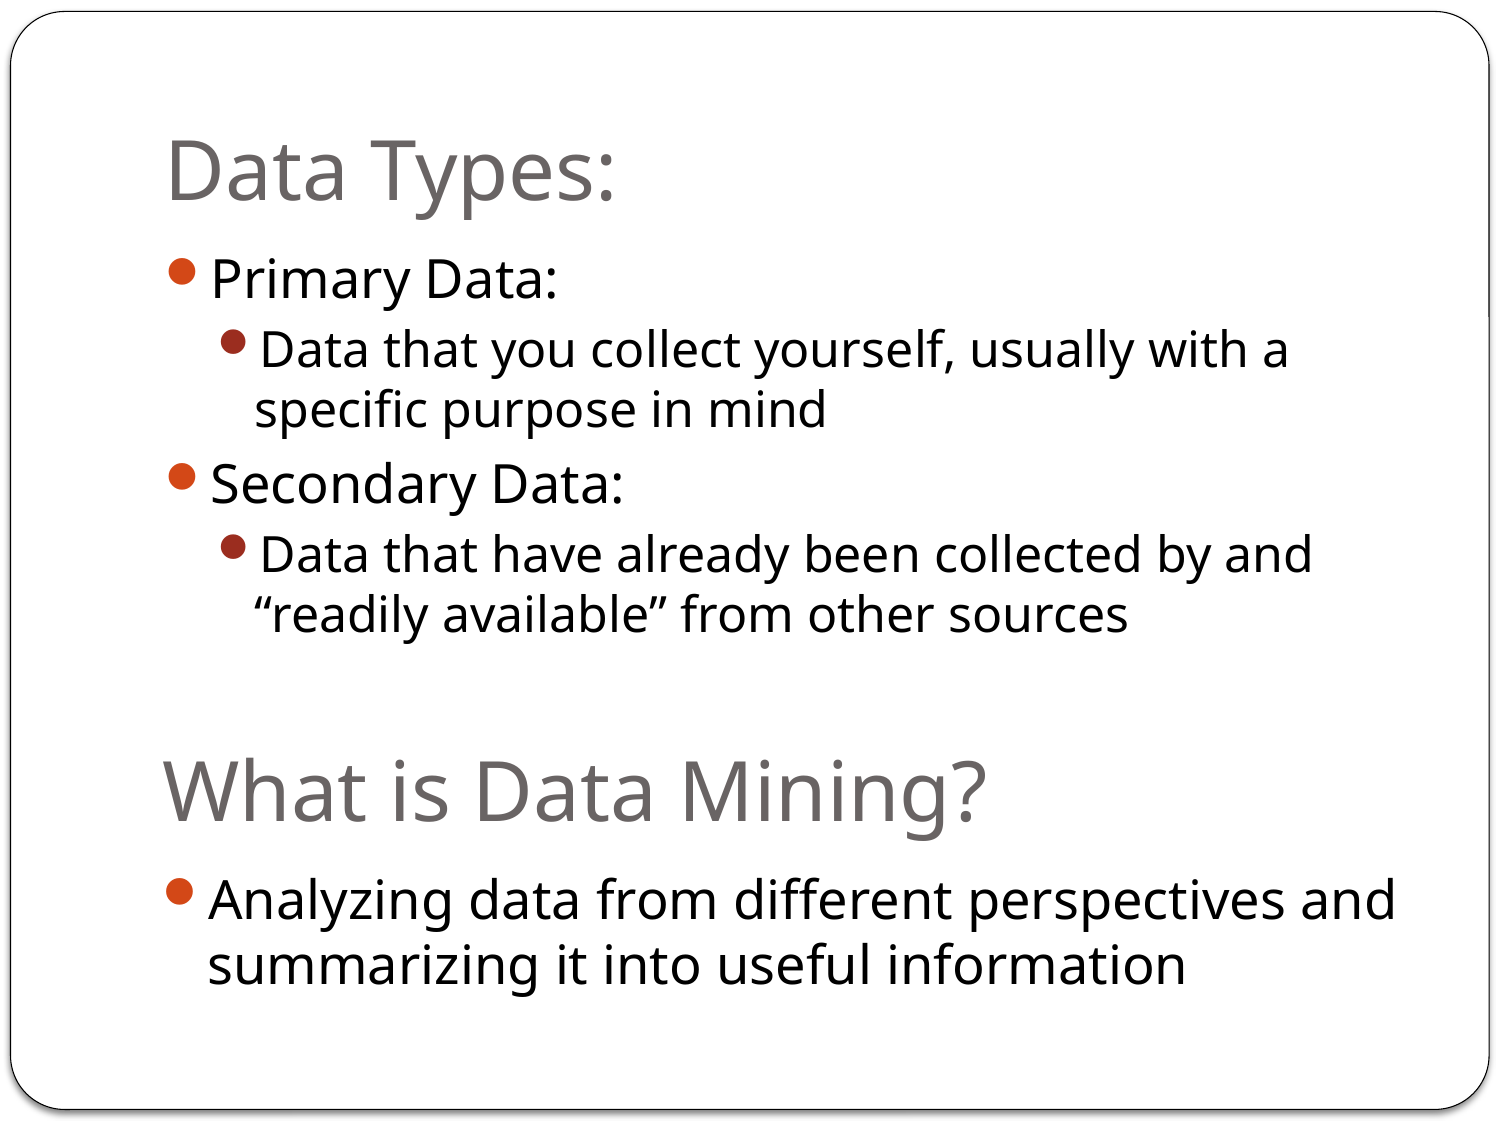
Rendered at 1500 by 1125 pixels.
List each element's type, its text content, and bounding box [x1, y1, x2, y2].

title Data Types: [150, 45, 1425, 233]
text_box What is Data Mining? [147, 665, 1423, 853]
text_box Analyzing data from different perspectives and summarizing it into useful information [147, 857, 1423, 1125]
list Primary Data: Data that you collect yourself, usually with a specific purpose in mind Secondary Data: Data that have already been collected by and “readily available” from other sources [150, 237, 1425, 988]
